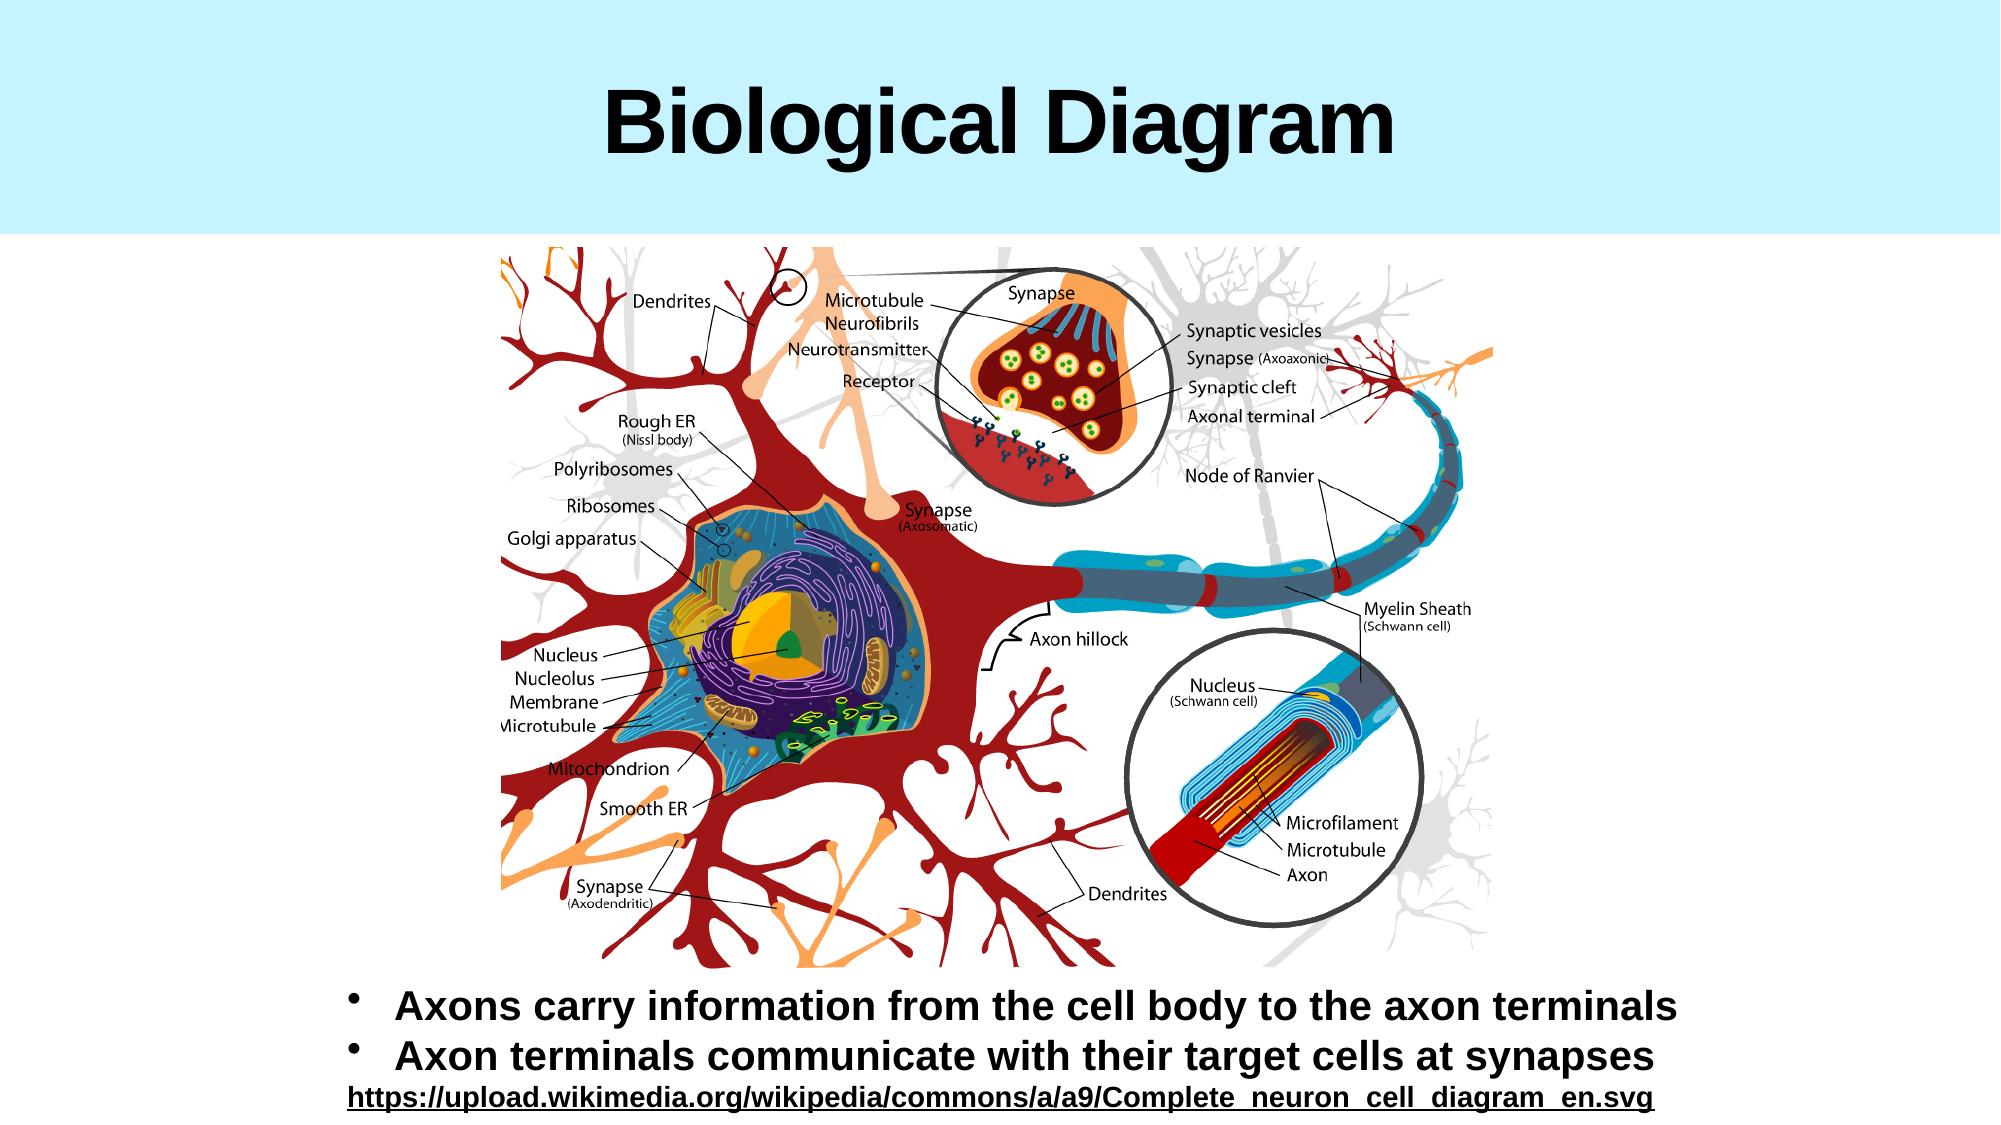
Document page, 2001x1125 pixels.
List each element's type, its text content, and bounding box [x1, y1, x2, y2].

title Biological Diagram [0, 0, 2000, 234]
picture [501, 247, 1499, 973]
text_box Axons carry information from the cell body to the axon terminals Axon terminals communicate with their target cells at synapses https://upload.wikimedia.org/wikipedia/commons/a/a9/Complete_neuron_cell_diagram_en.svg [332, 971, 1725, 1121]
